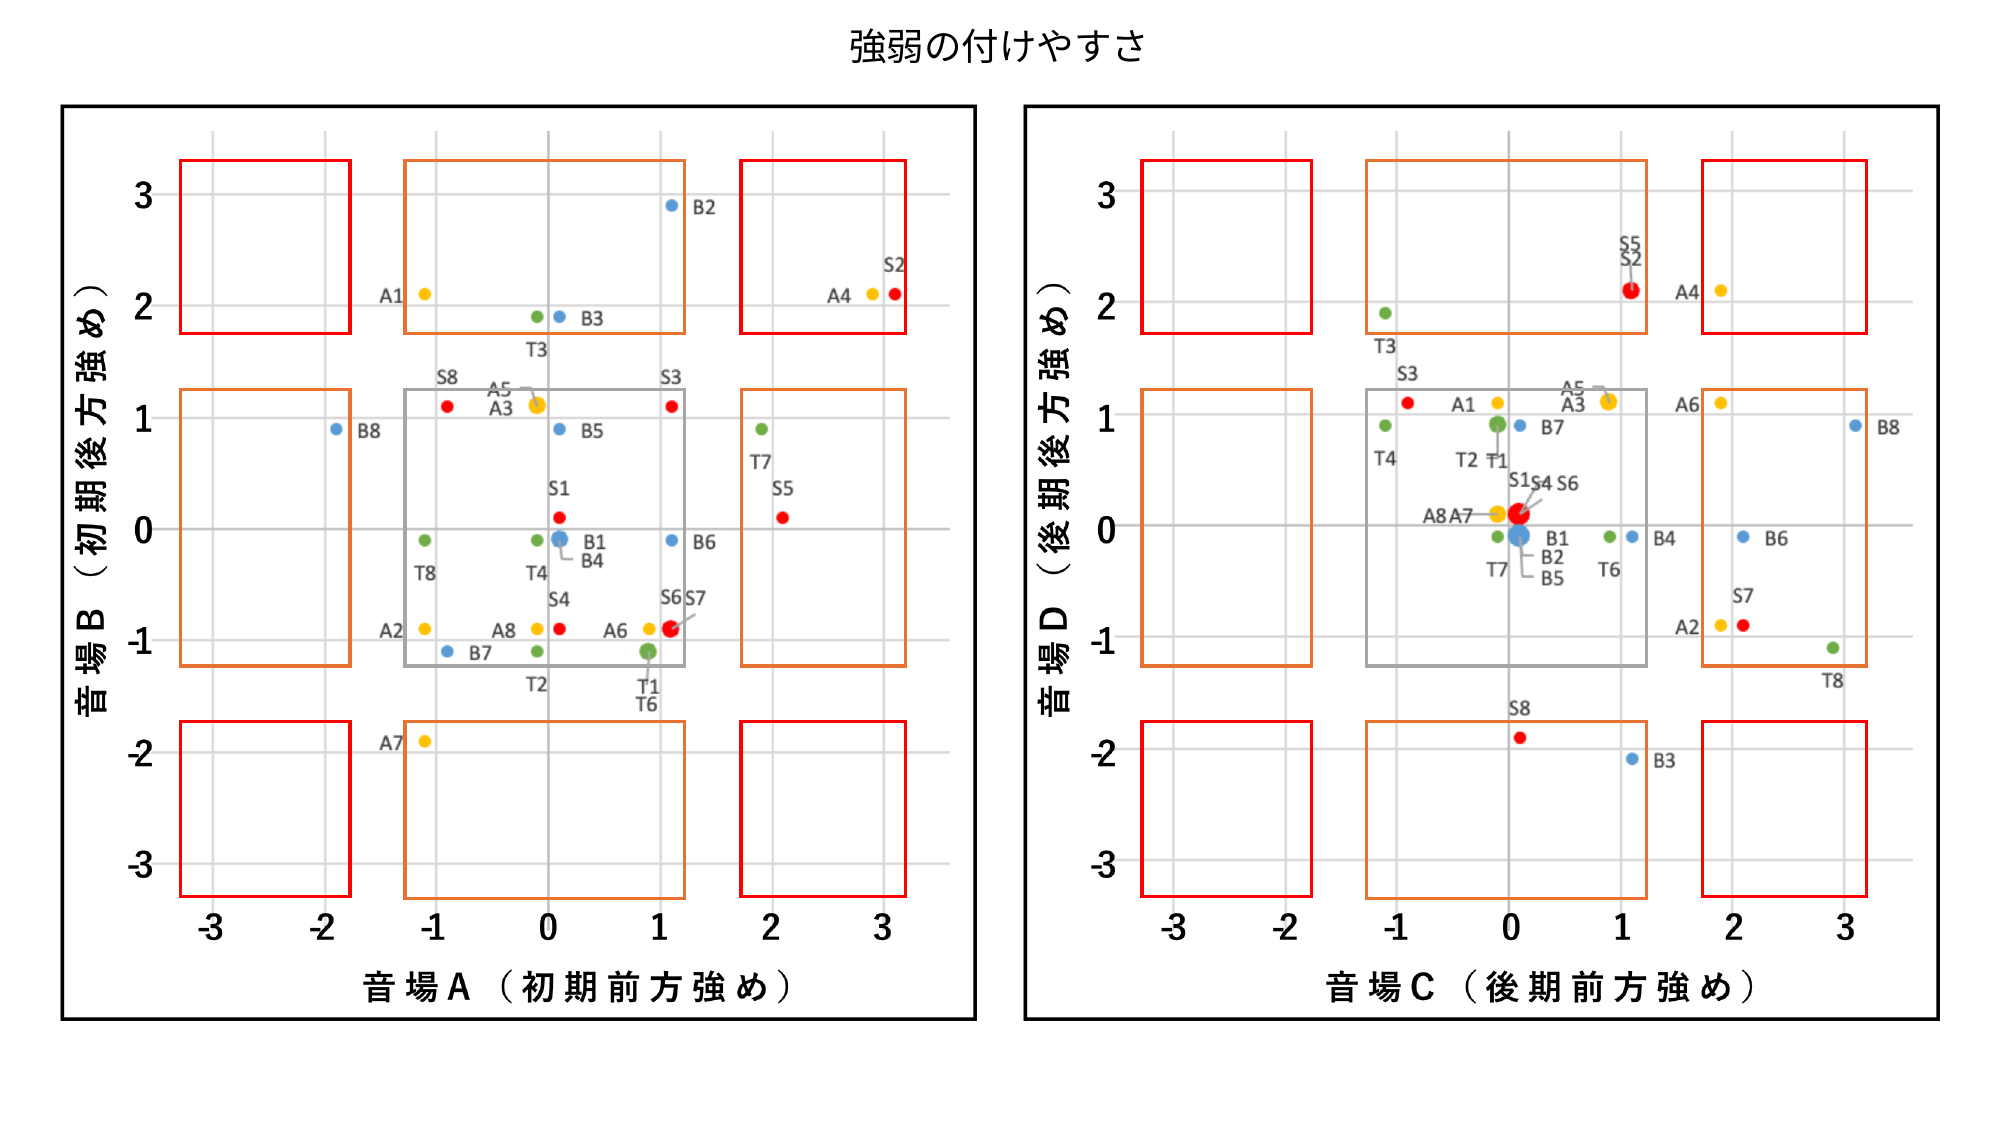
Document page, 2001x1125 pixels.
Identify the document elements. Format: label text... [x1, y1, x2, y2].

text_box 強弱の付けやすさ [476, 15, 1523, 76]
picture [1016, 90, 1948, 1034]
picture [52, 90, 985, 1034]
